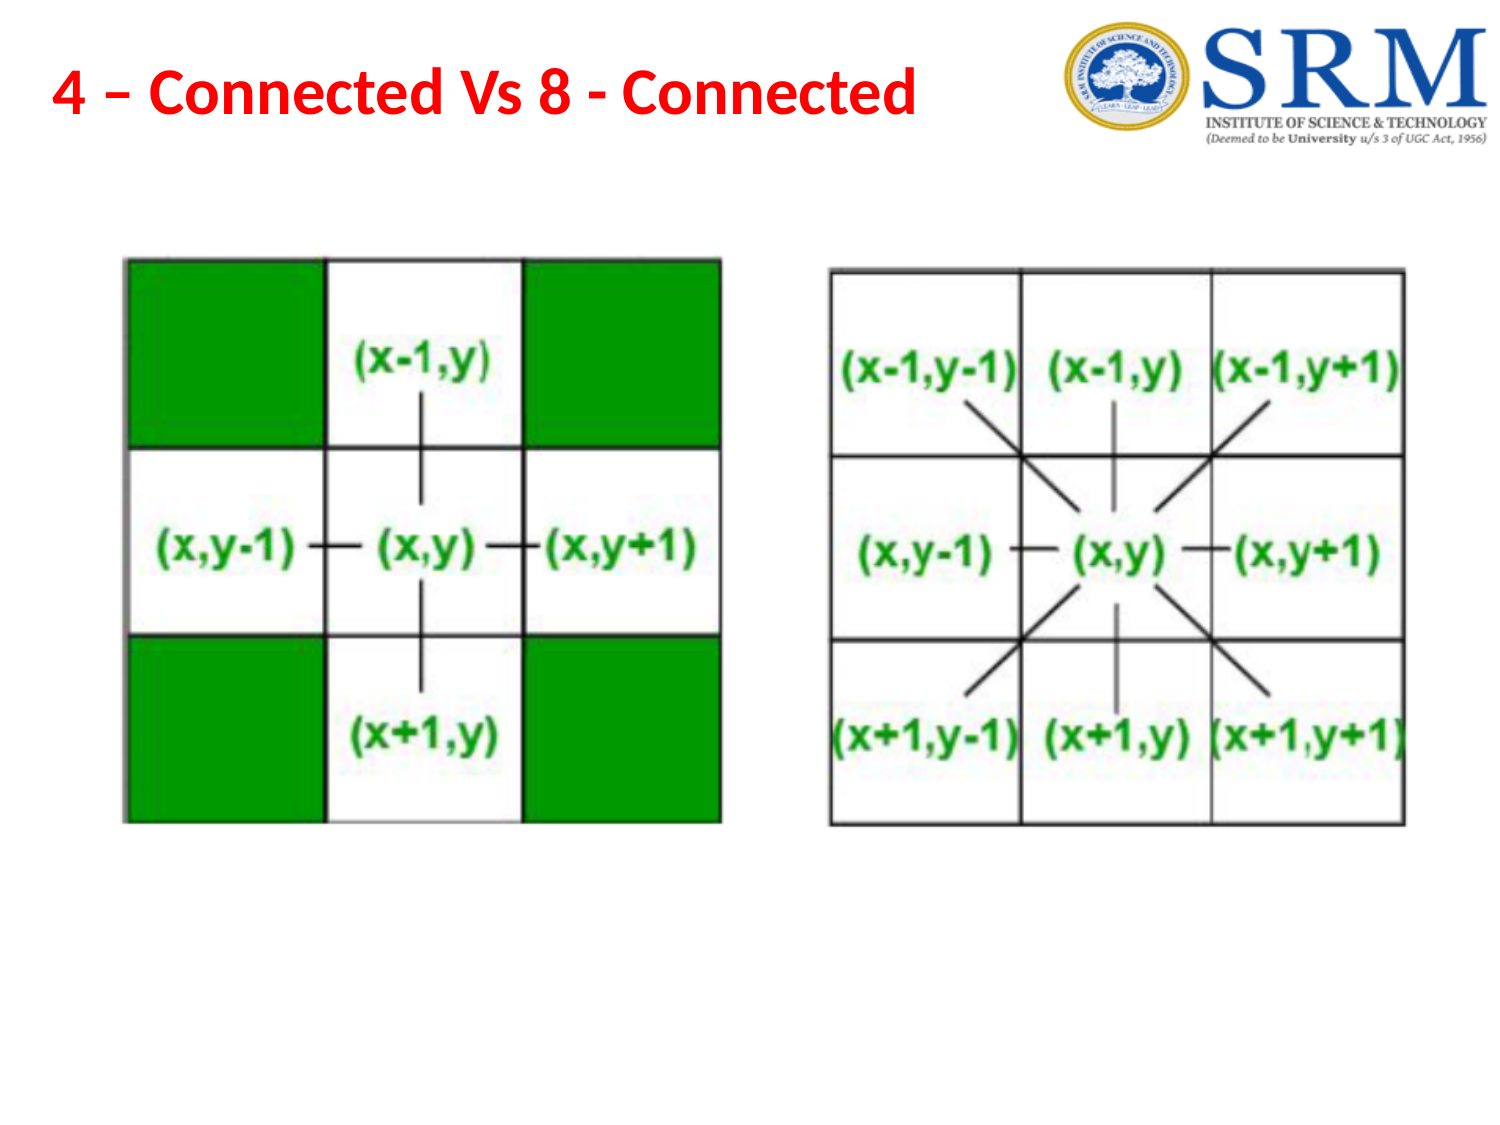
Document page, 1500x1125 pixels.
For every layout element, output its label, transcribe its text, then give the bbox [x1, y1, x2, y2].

picture [99, 237, 737, 838]
picture [799, 251, 1413, 838]
title 4 – Connected Vs 8 - Connected [37, 0, 1060, 175]
picture [1059, 0, 1500, 162]
